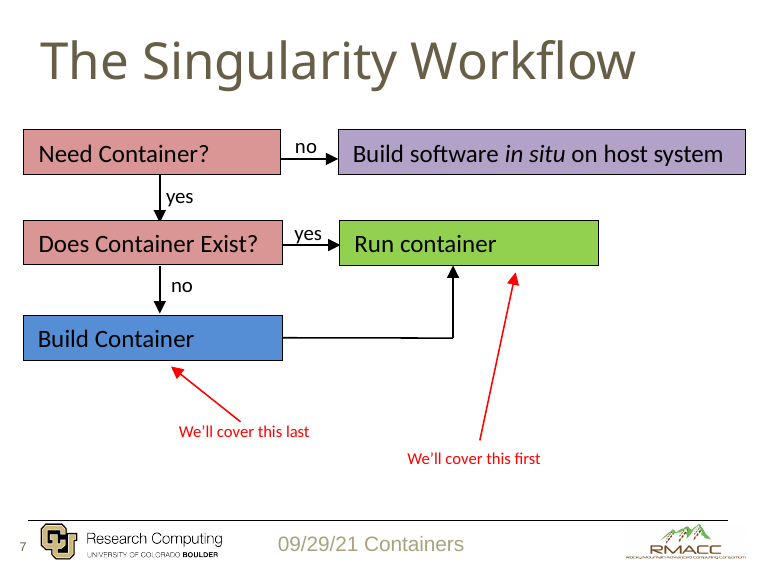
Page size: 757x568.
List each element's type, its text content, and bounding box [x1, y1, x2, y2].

text_box no [156, 263, 209, 304]
text_box Build software in situ on host system [338, 129, 746, 175]
text_box yes [279, 211, 343, 252]
picture [622, 524, 748, 563]
text_box Does Container Exist? [23, 220, 283, 265]
slide_number 7 [15, 539, 35, 562]
text_box Need Container? [23, 129, 281, 175]
text_box We’ll cover this last [164, 413, 367, 448]
text_box yes [151, 175, 159, 216]
text_box Build Container [23, 315, 283, 361]
text_box yes [161, 175, 209, 216]
text_box We’ll cover this first [392, 440, 567, 476]
text_box no [280, 125, 333, 158]
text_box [170, 366, 241, 423]
title The Singularity Workflow [40, 28, 726, 90]
text_box Run container [339, 220, 599, 266]
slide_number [275, 530, 474, 556]
picture [40, 523, 222, 560]
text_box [479, 272, 516, 441]
